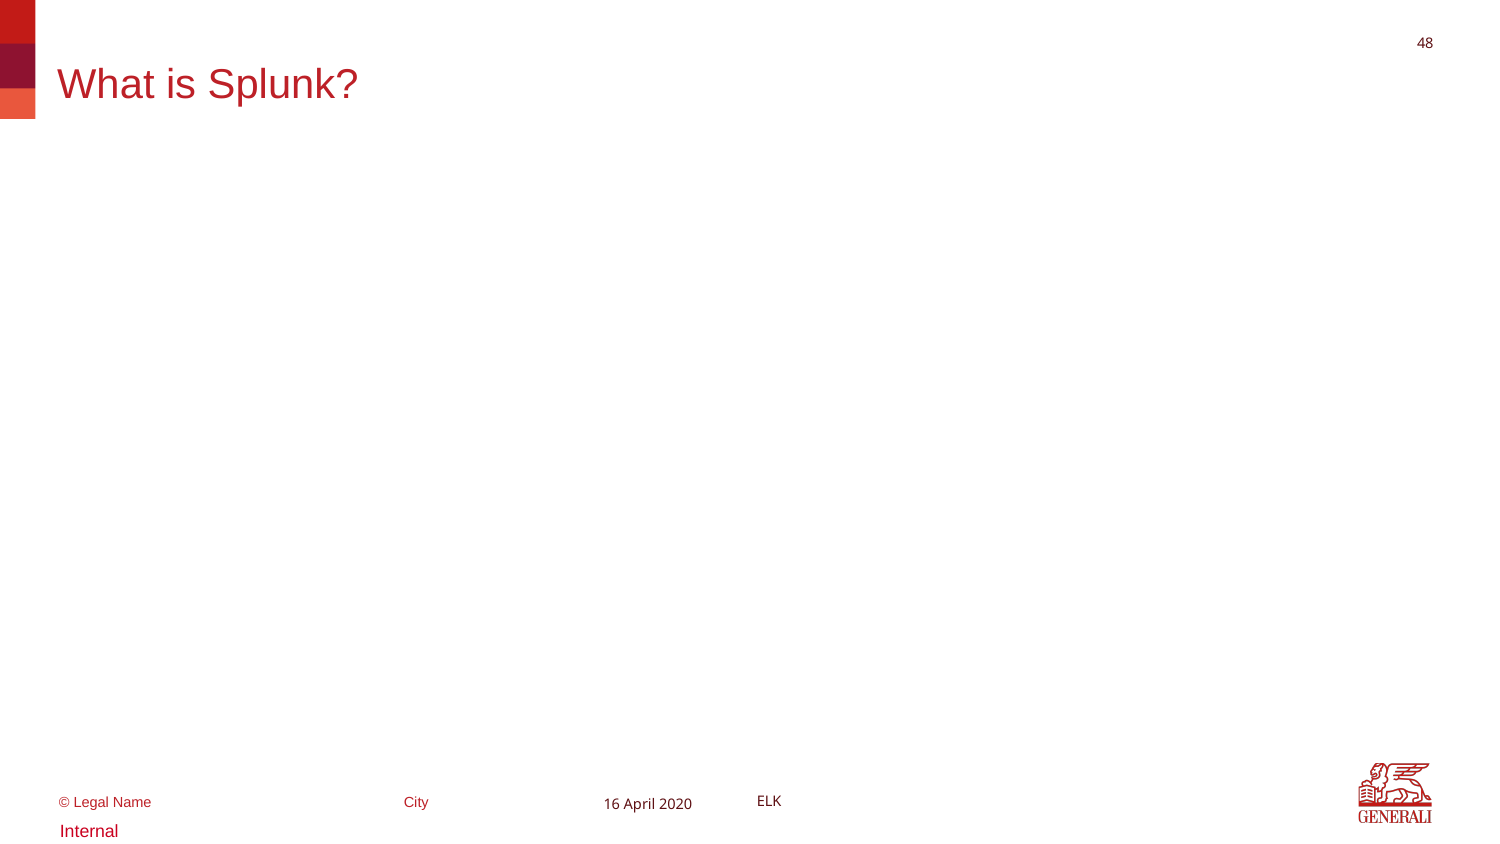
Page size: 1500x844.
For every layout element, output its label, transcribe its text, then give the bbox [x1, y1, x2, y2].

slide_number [603, 794, 735, 809]
footer ELK [756, 794, 1232, 809]
title What is Splunk? [56, 57, 1433, 134]
slide_number 48 [1400, 33, 1434, 56]
